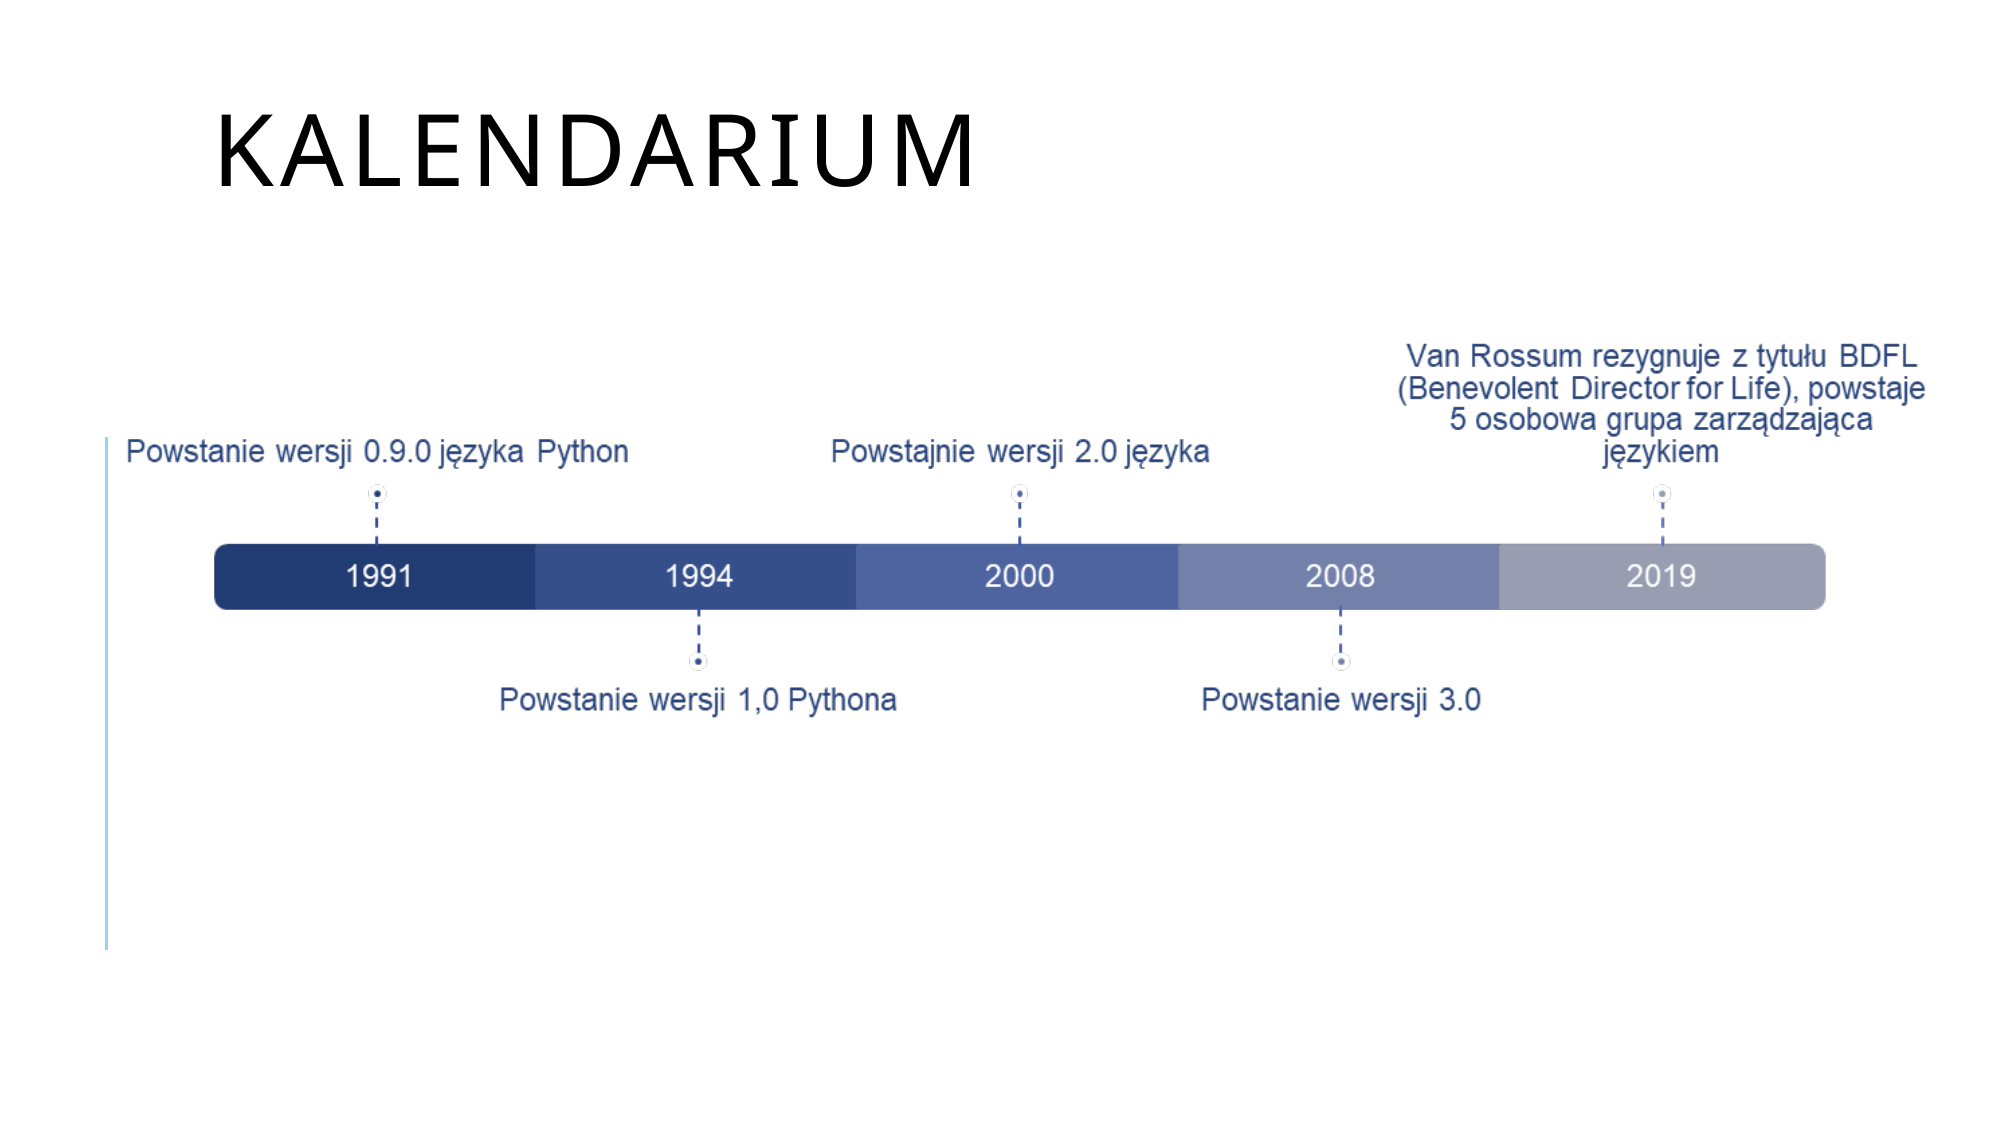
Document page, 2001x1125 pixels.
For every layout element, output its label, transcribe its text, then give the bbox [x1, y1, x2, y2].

picture [107, 277, 1957, 877]
title Kalendarium [212, 99, 1824, 277]
